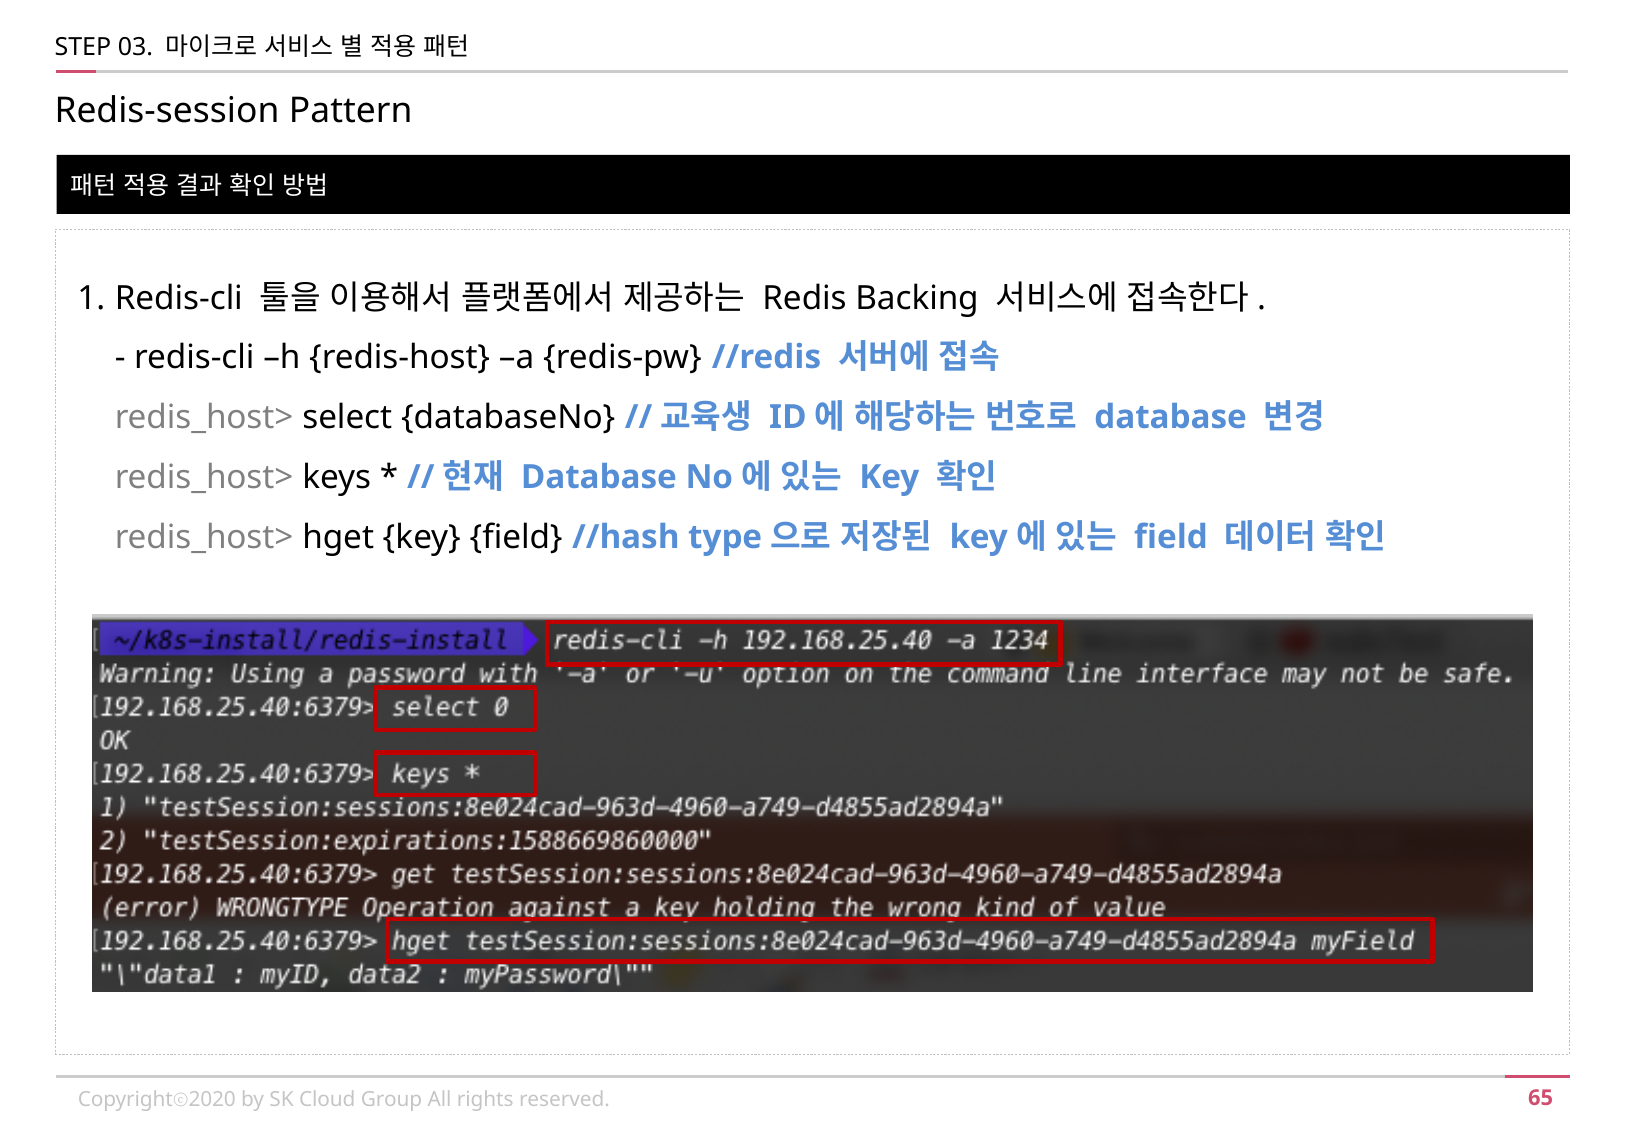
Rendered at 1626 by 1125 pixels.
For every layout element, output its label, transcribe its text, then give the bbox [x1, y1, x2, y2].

footer Copyrightⓒ2020 by SK Cloud Group All rights reserved. [62, 1072, 919, 1124]
list 패턴 적용 결과 확인 방법 [56, 154, 1570, 214]
picture [92, 614, 1533, 992]
list STEP 03. 마이크로 서비스 별 적용 패턴 [40, 30, 937, 78]
text_box Redis-cli 툴을 이용해서 플랫폼에서 제공하는 Redis Backing 서비스에 접속한다. - redis-cli –h {redis-host} –a {redis-pw} //redis 서버에 접속 redis_host> select {databaseNo} //교육생 ID에 해당하는 번호로 database 변경 redis_host> keys * //현재 Database No에 있는 Key 확인 redis_host> hget {key} {field} //hash type으로 저장된 key에 있는 field 데이터 확인 [62, 248, 1551, 563]
list Redis-session Pattern [40, 79, 1569, 144]
